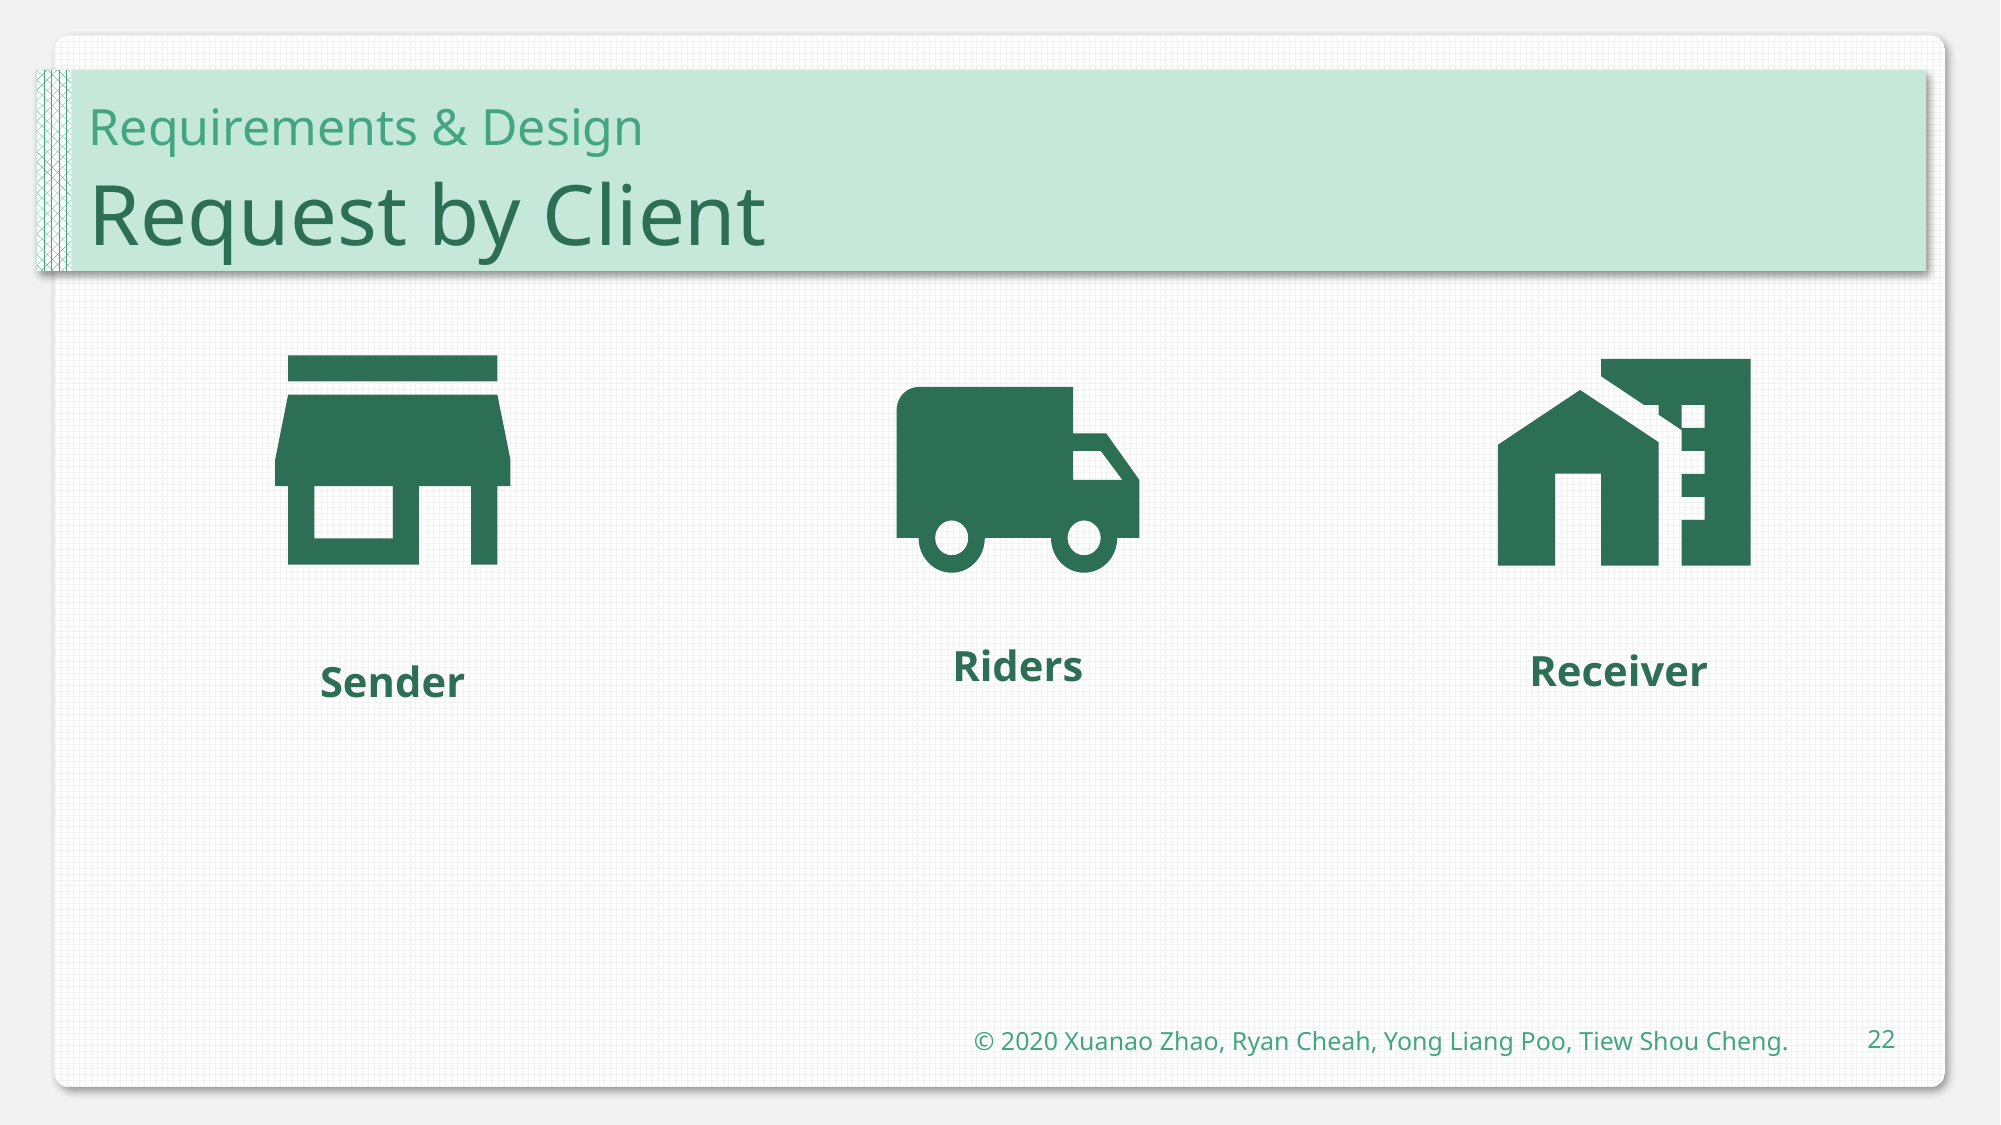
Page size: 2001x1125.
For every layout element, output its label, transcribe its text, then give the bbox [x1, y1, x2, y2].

footer © 2020 Xuanao Zhao, Ryan Cheah, Yong Liang Poo, Tiew Shou Cheng. [816, 1010, 1806, 1071]
list Request by Client [73, 163, 1927, 271]
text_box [1443, 324, 1806, 717]
list Requirements & Design [73, 81, 1927, 163]
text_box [885, 340, 1151, 699]
slide_number 22 [1822, 1010, 1911, 1071]
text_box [235, 303, 550, 717]
